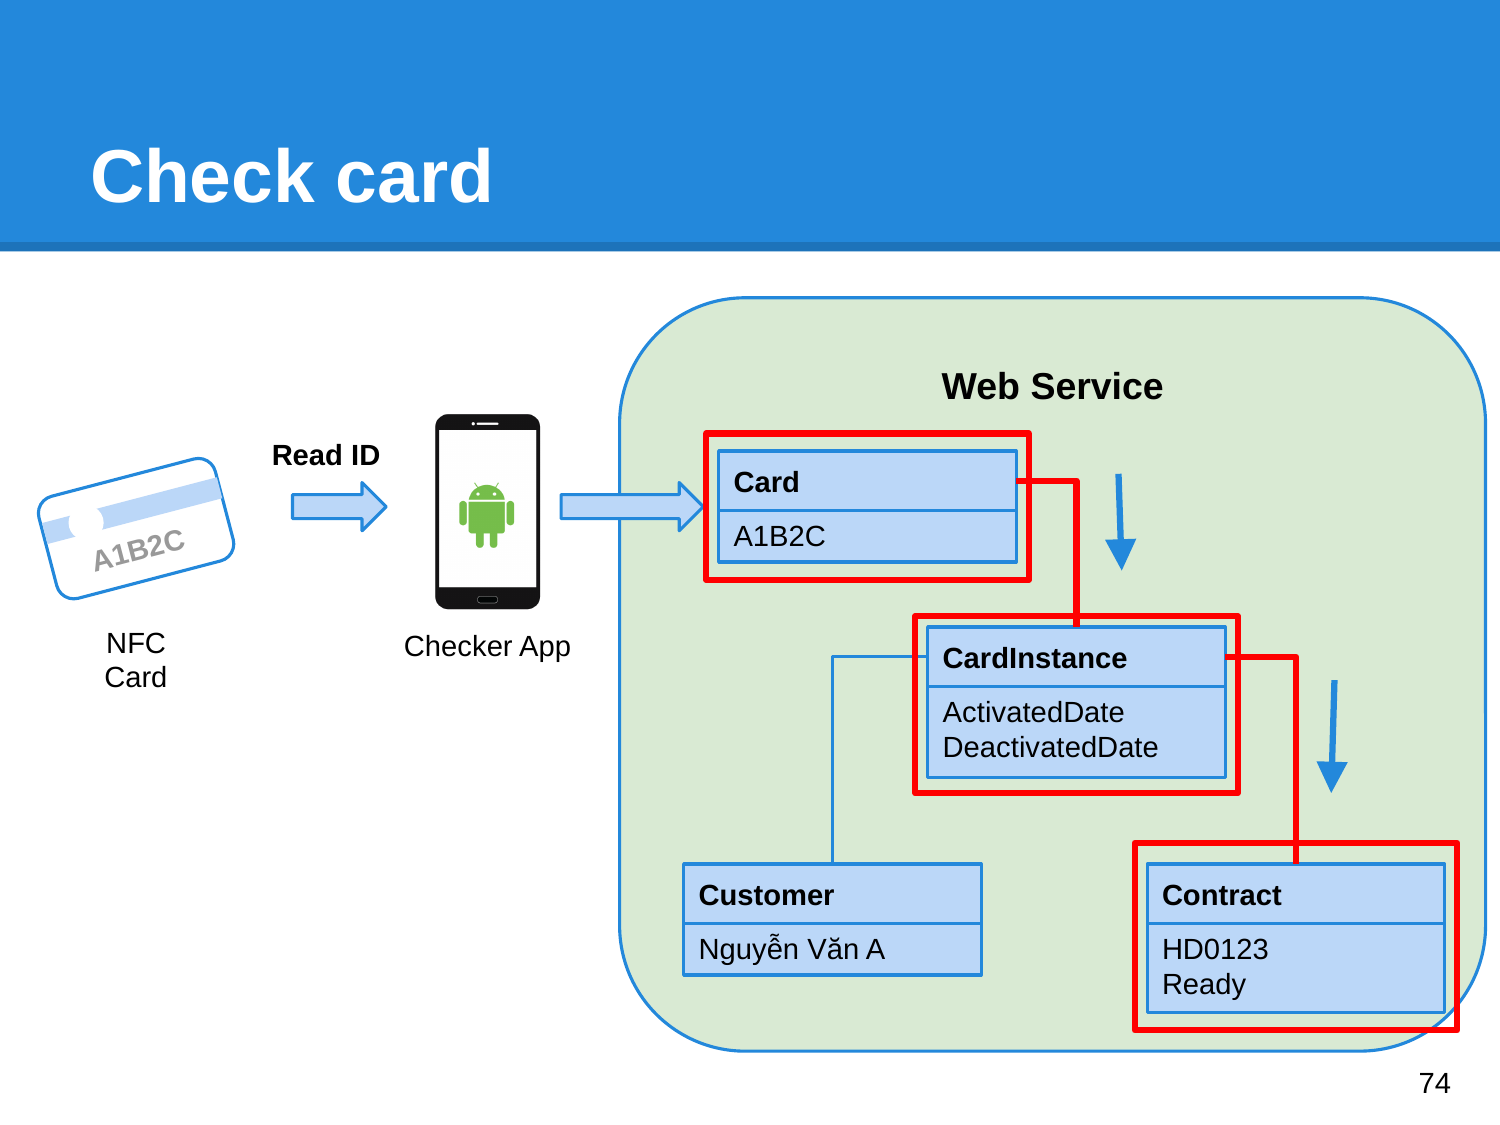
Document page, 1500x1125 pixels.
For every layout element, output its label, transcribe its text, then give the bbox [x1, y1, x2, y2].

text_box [1118, 473, 1123, 571]
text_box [1016, 480, 1077, 628]
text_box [832, 656, 928, 865]
text_box [292, 483, 380, 531]
slide_number 74 [1403, 1038, 1494, 1125]
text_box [385, 413, 590, 672]
title Check card [75, 45, 1425, 233]
text_box [593, 494, 614, 519]
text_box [1225, 656, 1297, 865]
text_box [1146, 863, 1445, 1013]
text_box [683, 863, 982, 976]
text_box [619, 297, 1486, 1052]
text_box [718, 450, 1017, 563]
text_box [927, 626, 1226, 779]
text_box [1331, 679, 1335, 794]
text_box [34, 454, 238, 664]
text_box Read ID [256, 421, 380, 483]
